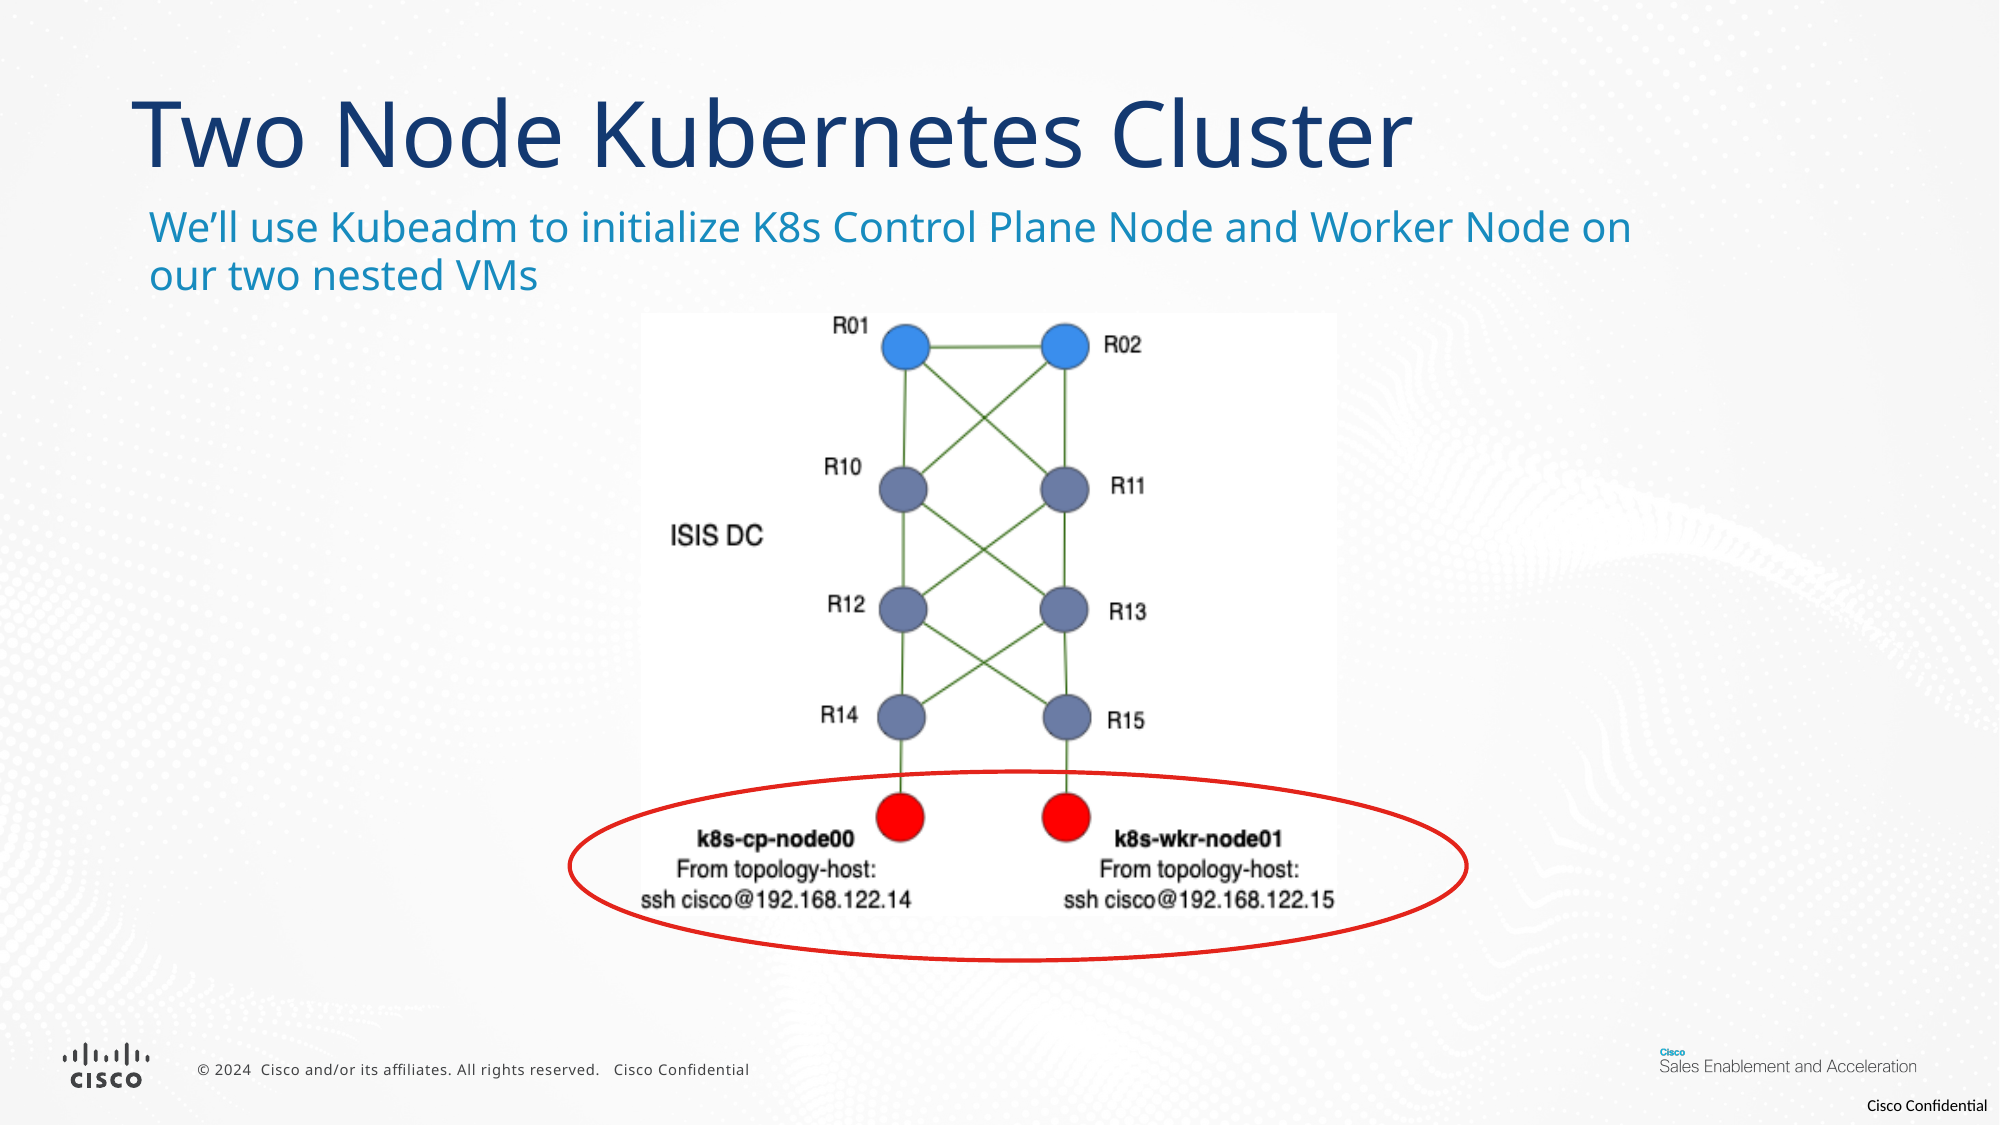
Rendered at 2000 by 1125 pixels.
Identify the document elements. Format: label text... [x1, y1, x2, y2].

text_box [567, 814, 637, 919]
list We’ll use Kubeadm to initialize K8s Control Plane Node and Worker Node on our two nested VMs [136, 197, 1687, 263]
picture [641, 313, 1337, 916]
text_box [652, 798, 1469, 963]
title Two Node Kubernetes Cluster [116, 80, 1441, 201]
picture [1648, 1038, 1928, 1086]
